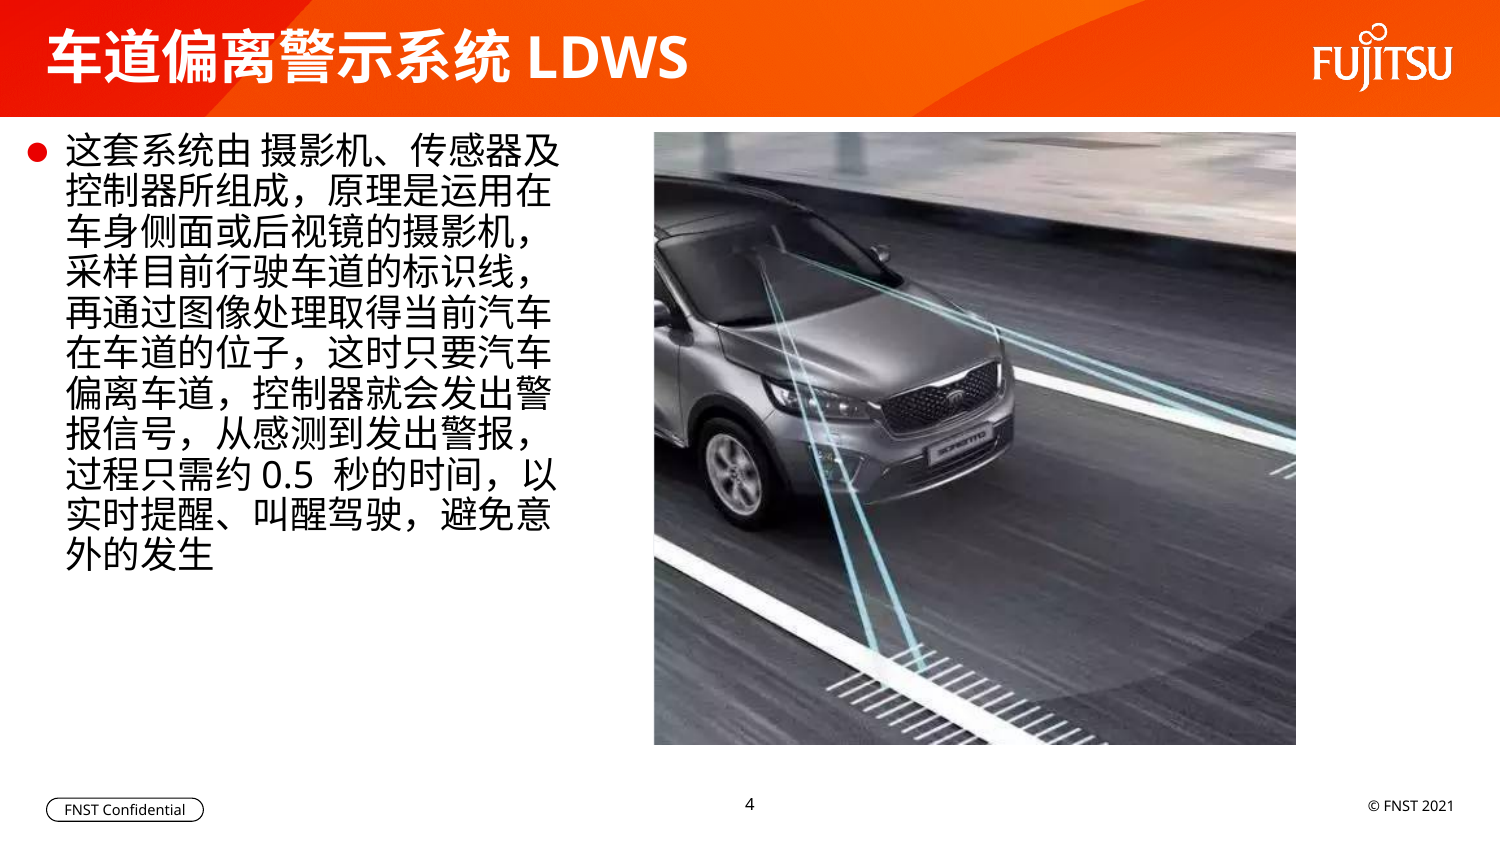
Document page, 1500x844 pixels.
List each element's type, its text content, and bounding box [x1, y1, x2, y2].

picture [0, 0, 1500, 117]
list 这套系统由 摄影机、传感器及控制器所组成，原理是运用在车身侧面或后视镜的摄影机，采样目前行驶车道的标识线，再通过图像处理取得当前汽车在车道的位子，这时只要汽车偏离车道，控制器就会发出警报信号，从感测到发出警报，过程只需约0.5 秒的时间，以实时提醒、叫醒驾驶，避免意外的发生 [23, 132, 574, 582]
picture [653, 132, 1296, 745]
title 车道偏离警示系统LDWS [45, 28, 1298, 92]
